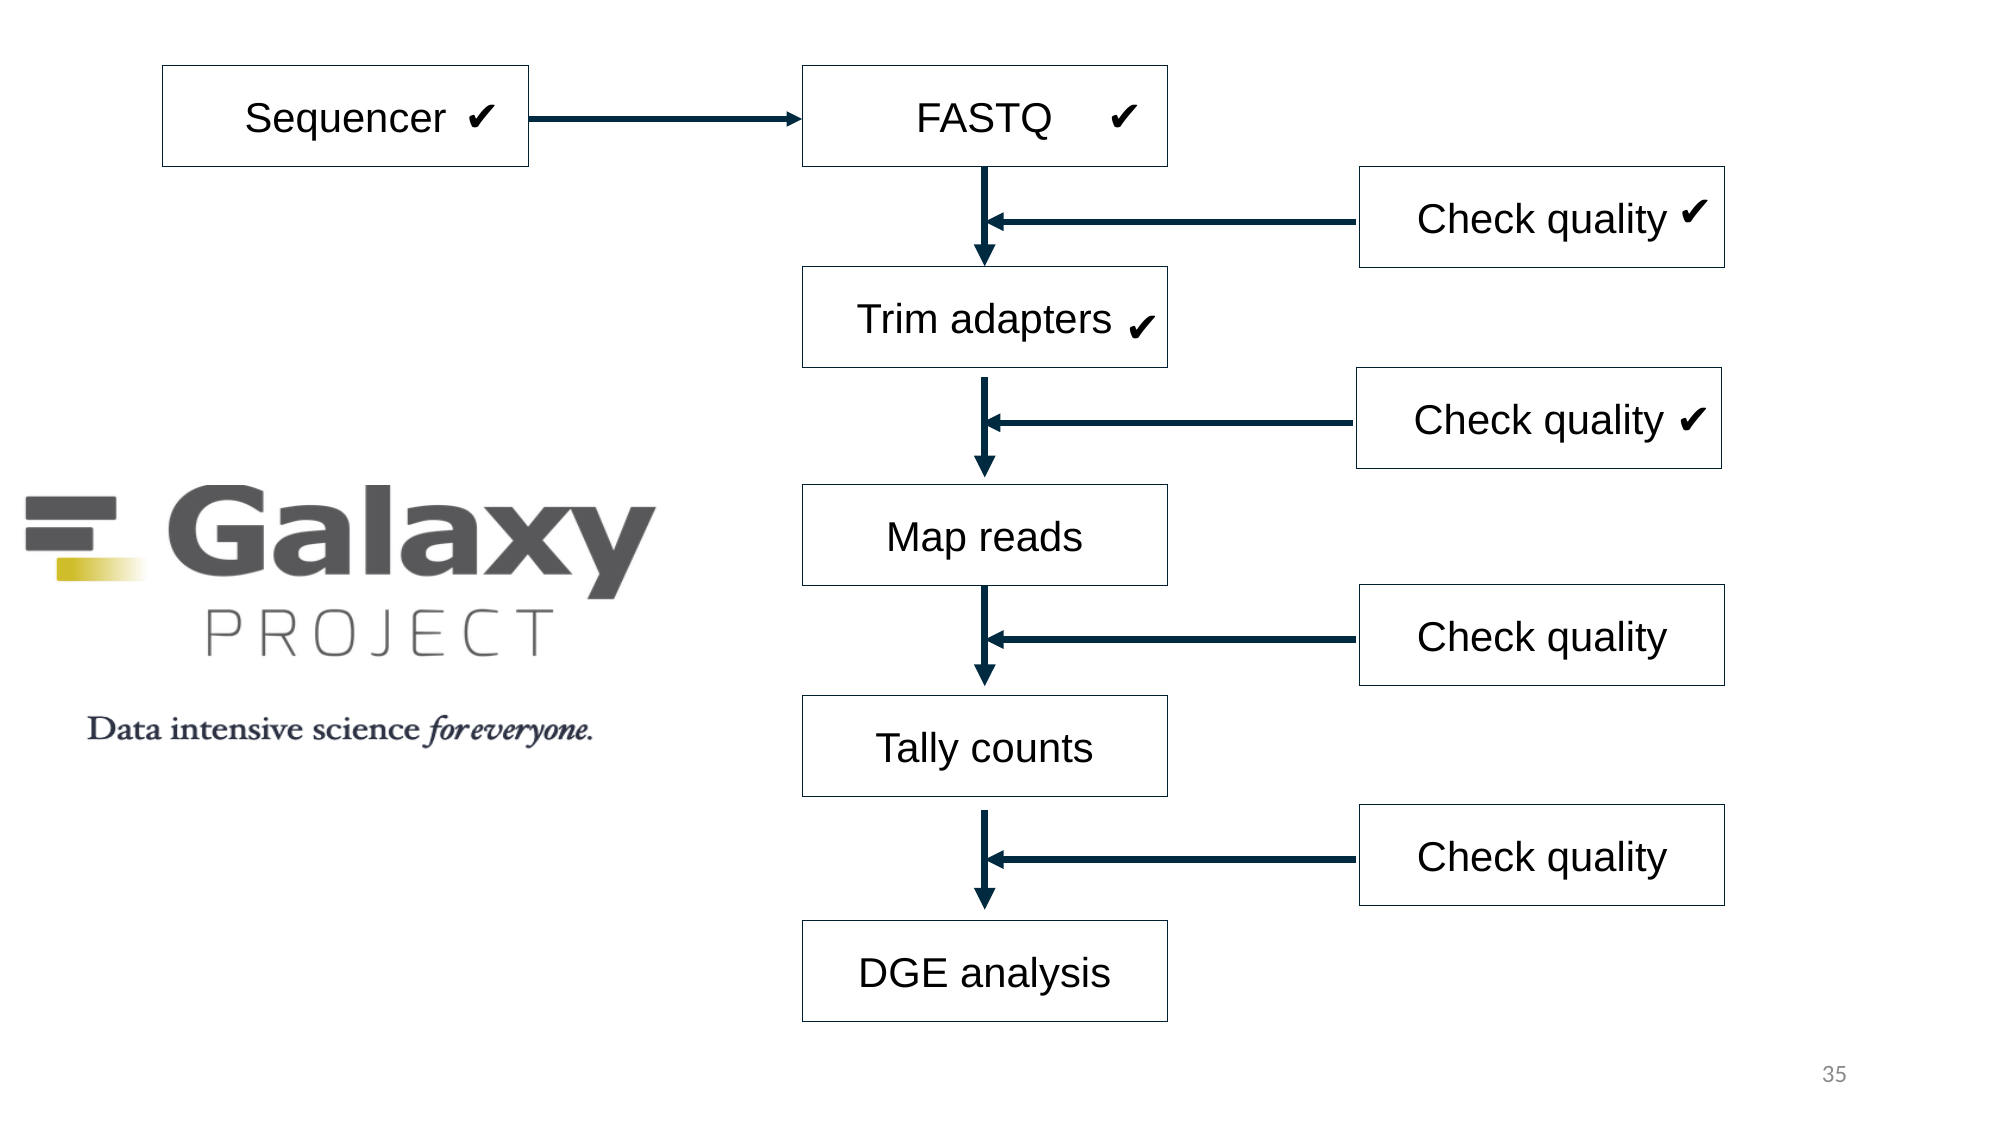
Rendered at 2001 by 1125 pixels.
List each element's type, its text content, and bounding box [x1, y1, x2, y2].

text_box ✔️ [1662, 134, 1813, 285]
text_box Trim adapters [802, 266, 1110, 368]
text_box Check quality [1356, 367, 1661, 469]
text_box FASTQ [802, 65, 1092, 167]
text_box ✔️ [1110, 250, 1261, 401]
text_box DGE analysis [802, 920, 1168, 1022]
slide_number 35 [1412, 1042, 1863, 1103]
text_box Tally counts [802, 695, 1168, 797]
text_box ✔️ [449, 40, 600, 191]
text_box Map reads [802, 484, 1168, 586]
text_box Check quality [1359, 166, 1662, 268]
text_box Sequencer [162, 65, 449, 167]
text_box Check quality [1359, 804, 1725, 906]
text_box Check quality [1359, 584, 1725, 686]
picture [13, 485, 678, 756]
text_box ✔️ [1661, 342, 1812, 493]
text_box ✔️ [1092, 40, 1243, 191]
